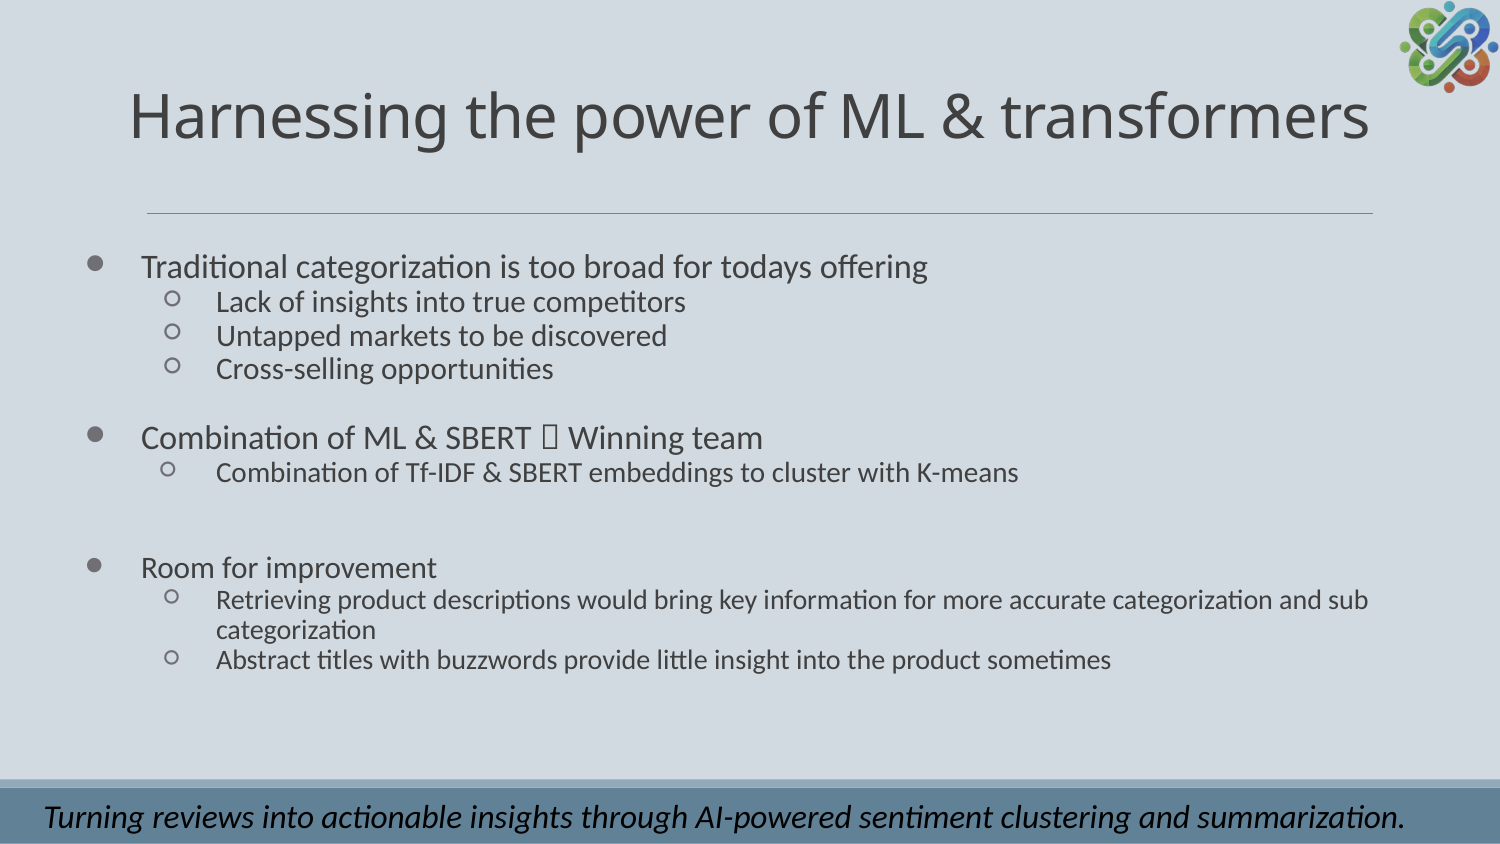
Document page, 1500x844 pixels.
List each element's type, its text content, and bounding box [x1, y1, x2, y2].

title Harnessing the power of ML & transformers [51, 72, 1449, 167]
text_box Turning reviews into actionable insights through AI-powered sentiment clustering and summarization. [28, 788, 1472, 843]
picture [1369, 0, 1500, 95]
list Traditional categorization is too broad for todays offering Lack of insights into true competitors Untapped markets to be discovered Cross-selling opportunities Combination of ML & SBERT  Winning team Combination of Tf-IDF & SBERT embeddings to cluster with K-means Room for improvement Retrieving product descriptions would bring key information for more accurate categorization and sub categorization Abstract titles with buzzwords provide little insight into the product sometimes [51, 233, 1449, 750]
